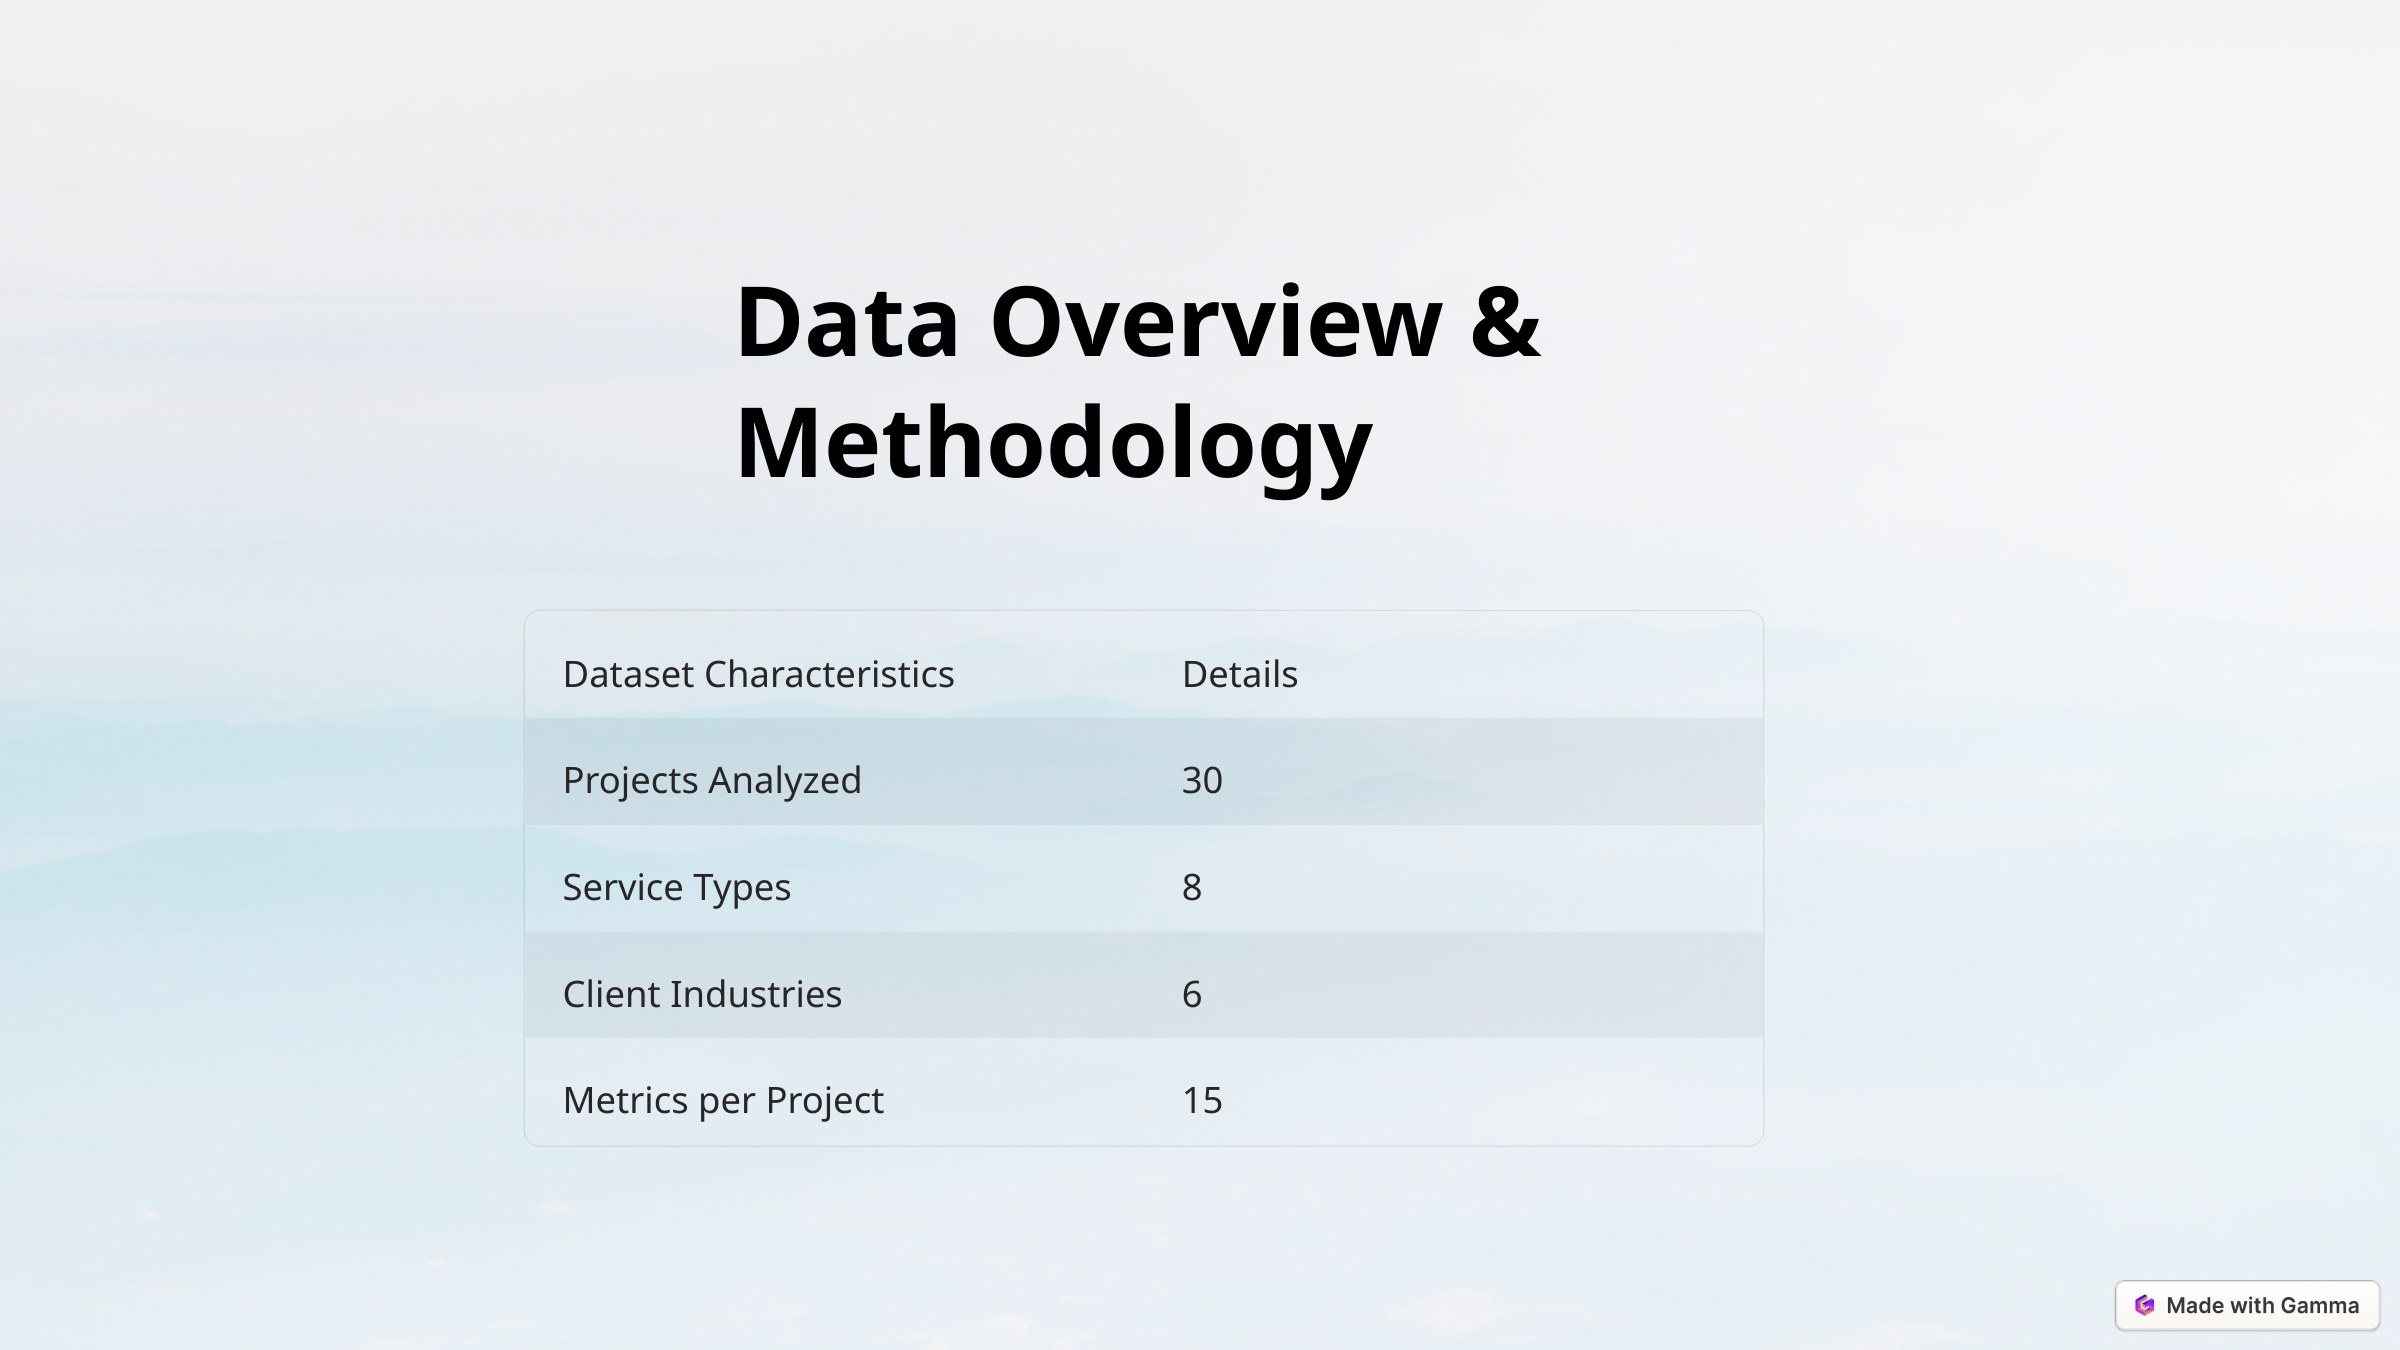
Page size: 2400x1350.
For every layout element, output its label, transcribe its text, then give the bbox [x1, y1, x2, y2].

text_box 8 [1181, 848, 1726, 908]
text_box Service Types [562, 848, 1107, 908]
text_box Metrics per Project [562, 1061, 1107, 1122]
text_box [525, 718, 1763, 824]
text_box [525, 611, 1763, 718]
text_box Client Industries [562, 955, 1107, 1015]
text_box Dataset Characteristics [562, 635, 1107, 695]
text_box 6 [1181, 955, 1726, 1015]
text_box [525, 824, 1763, 931]
text_box [525, 931, 1763, 1038]
text_box Data Overview & Methodology [733, 253, 1973, 498]
text_box [525, 1038, 1763, 1145]
text_box Projects Analyzed [562, 741, 1107, 802]
picture [2106, 1271, 2389, 1339]
text_box 15 [1181, 1061, 1726, 1122]
text_box 30 [1181, 741, 1726, 802]
text_box Details [1181, 635, 1726, 695]
